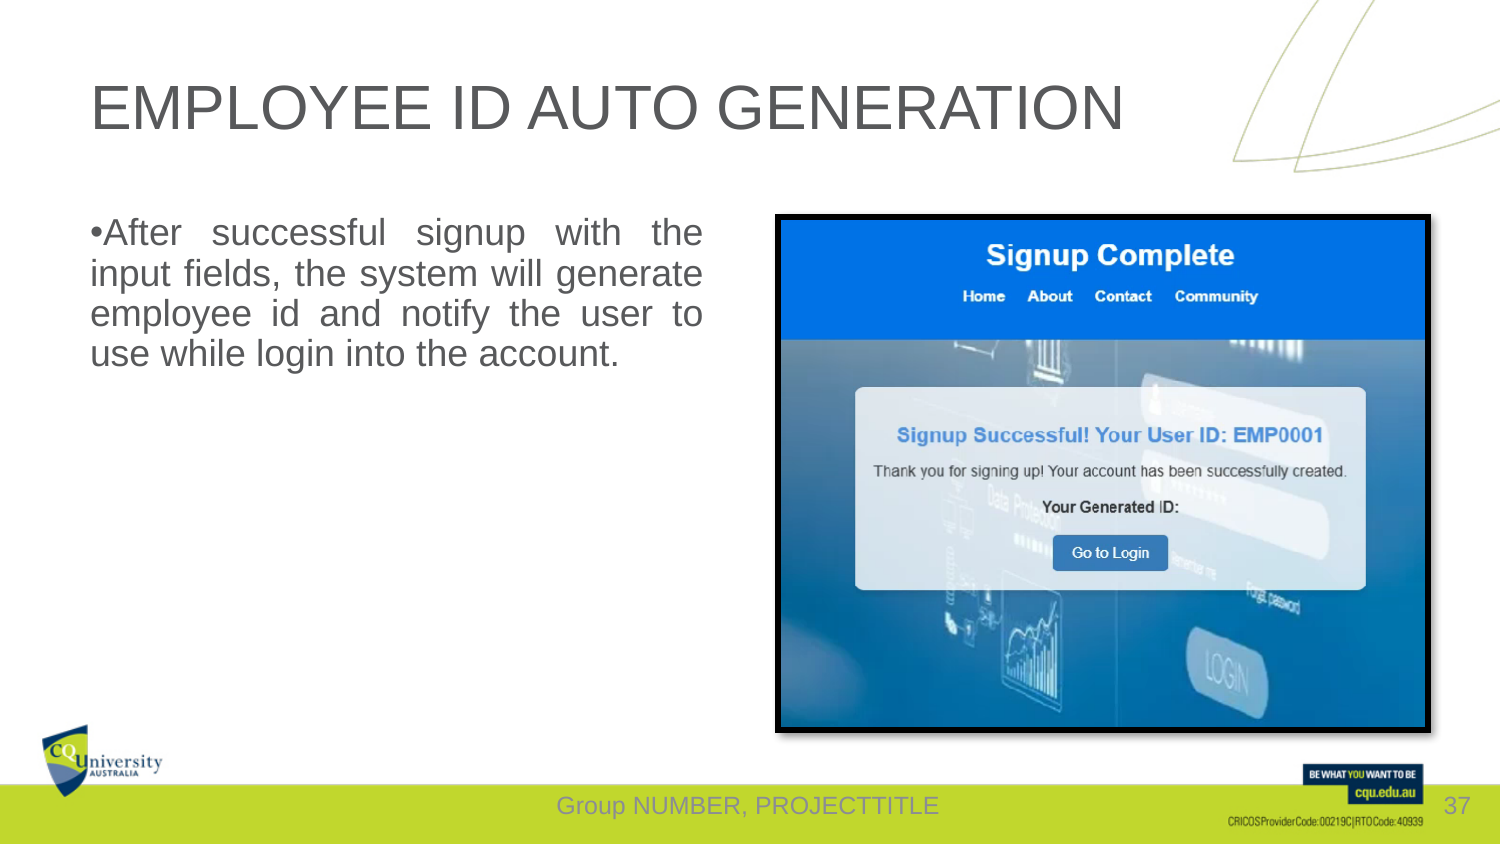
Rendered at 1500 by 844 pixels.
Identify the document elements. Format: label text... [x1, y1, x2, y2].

slide_number 37 [1136, 782, 1487, 827]
footer Group NUMBER, PROJECTTITLE [272, 782, 1136, 827]
picture [0, 0, 1500, 844]
title Employee ID Auto Generation [75, 33, 1425, 175]
list After successful signup with the input fields, the system will generate employee id and notify the user to use while login into the account. [75, 205, 719, 742]
